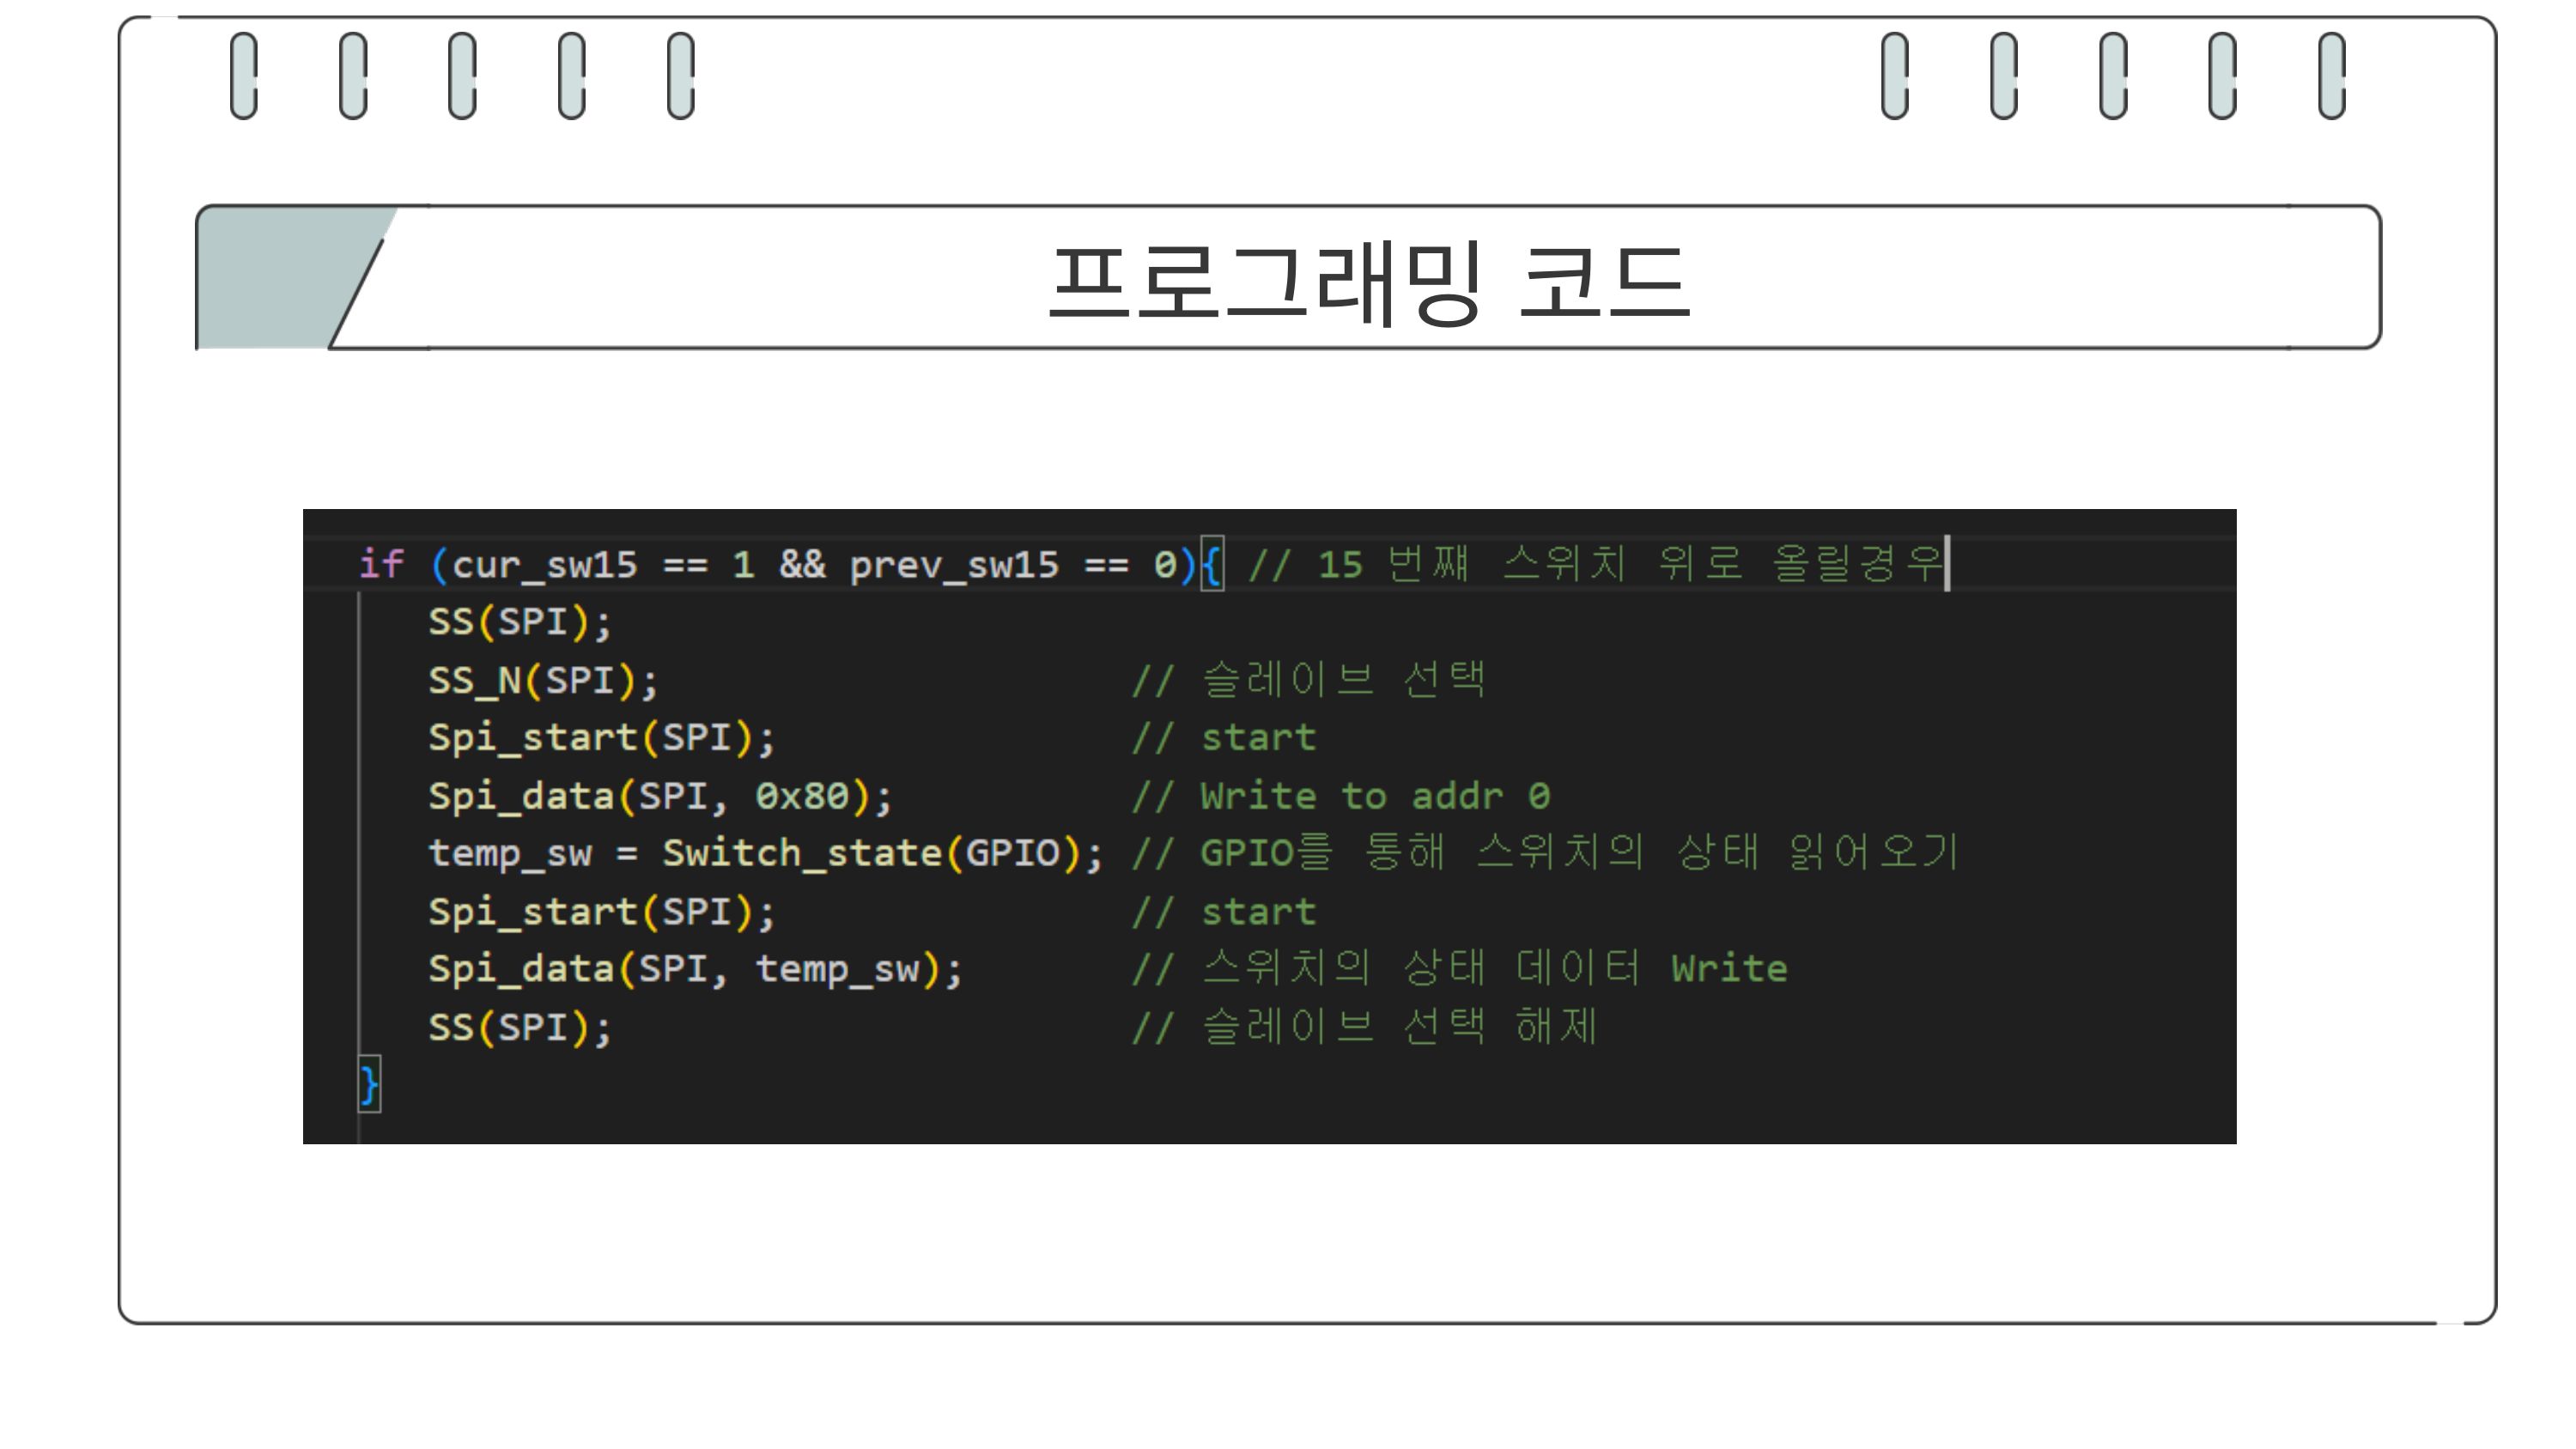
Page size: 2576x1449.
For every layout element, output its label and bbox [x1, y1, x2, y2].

picture [118, 15, 2498, 1325]
